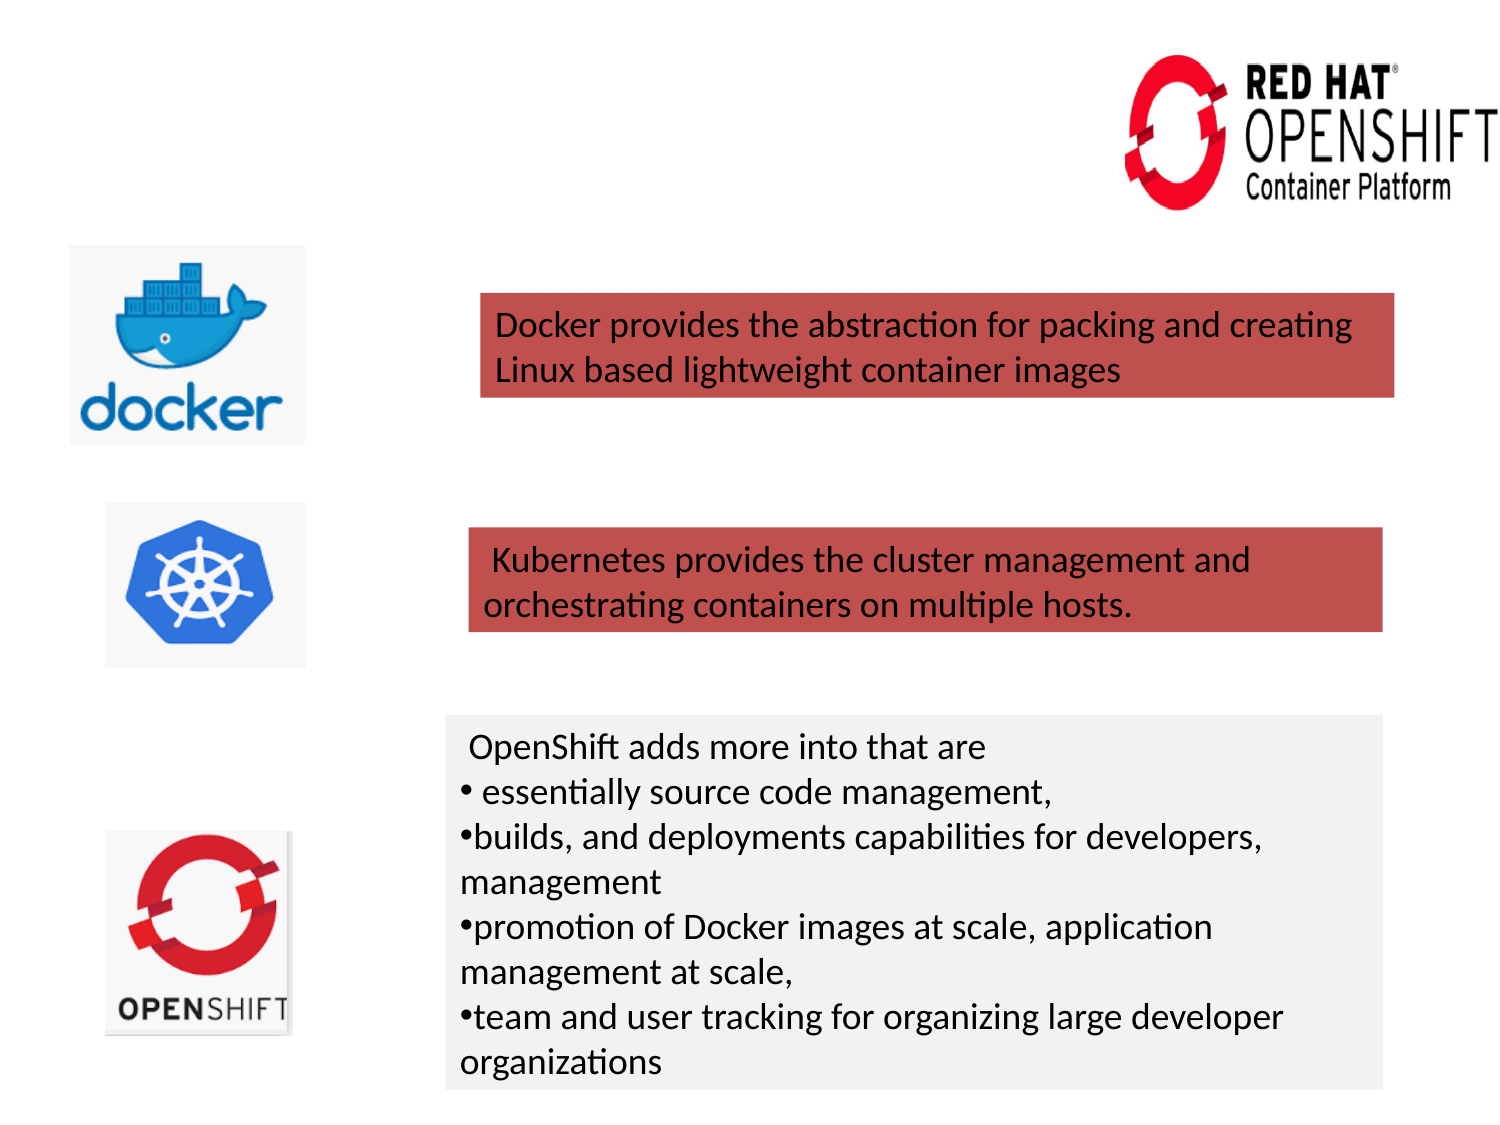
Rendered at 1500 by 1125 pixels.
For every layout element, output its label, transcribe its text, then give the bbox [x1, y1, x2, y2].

text_box OpenShift adds more into that are essentially source code management, builds, and deployments capabilities for developers, management promotion of Docker images at scale, application management at scale, team and user tracking for organizing large developer organizations [445, 714, 1383, 1090]
picture [70, 245, 305, 445]
text_box Docker provides the abstraction for packing and creating Linux based lightweight container images [480, 292, 1395, 398]
picture [105, 831, 294, 1036]
picture [105, 503, 306, 669]
picture [1124, 0, 1500, 223]
text_box Kubernetes provides the cluster management and orchestrating containers on multiple hosts. [468, 527, 1383, 633]
